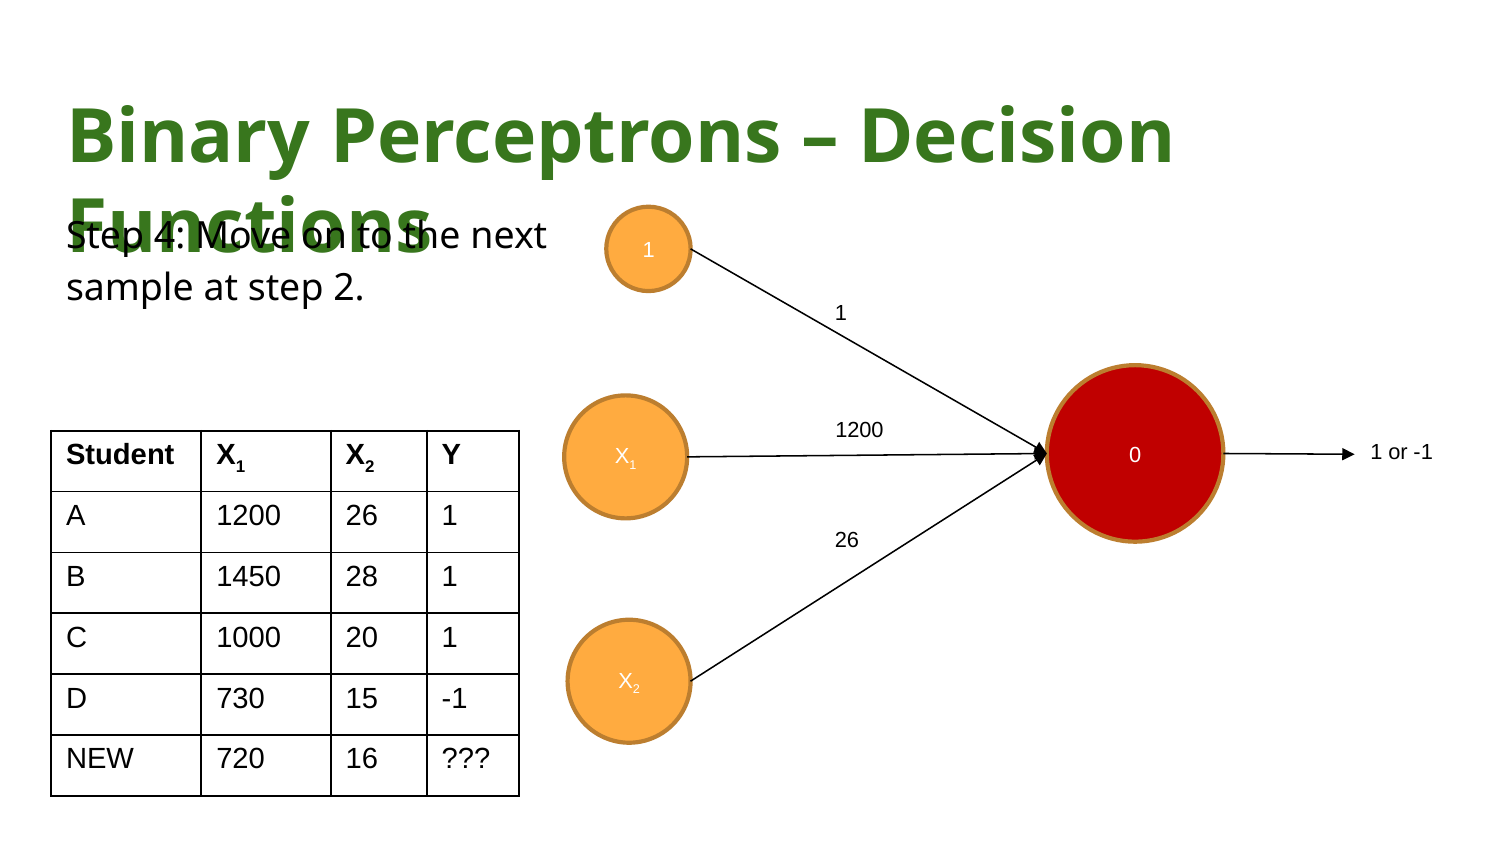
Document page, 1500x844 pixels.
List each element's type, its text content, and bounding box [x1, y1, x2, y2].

table_cell C [52, 614, 200, 673]
table_cell 16 [332, 736, 426, 795]
table_cell B [52, 553, 200, 612]
text_box 0 [1051, 363, 1226, 544]
table_cell NEW [52, 736, 200, 795]
text_box 1 or -1 [1355, 430, 1448, 472]
text_box 1 [604, 204, 693, 294]
table_cell 28 [332, 553, 426, 612]
table_cell 1450 [202, 553, 330, 612]
table_cell 1 [428, 614, 518, 673]
text_box X1 [562, 393, 685, 521]
table_cell 1 [428, 553, 518, 612]
table_cell 26 [332, 492, 426, 552]
table_cell ??? [428, 736, 518, 795]
table_header X1 [202, 432, 330, 491]
list Step 4: Move on to the next sample at step 2. [51, 189, 1449, 750]
table_header Y [428, 432, 518, 491]
table_cell 1 [428, 492, 518, 552]
title Binary Perceptrons – Decision Functions [51, 72, 1449, 167]
table_cell 1200 [202, 492, 330, 552]
table_cell -1 [428, 675, 518, 734]
text_box X2 [565, 617, 693, 745]
table_cell 15 [332, 675, 426, 734]
table_cell D [52, 675, 200, 734]
table_cell 730 [202, 675, 330, 734]
table_header Student [52, 432, 200, 491]
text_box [690, 453, 1047, 682]
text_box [690, 248, 1047, 452]
table_cell 1000 [202, 614, 330, 673]
table_cell 720 [202, 736, 330, 795]
table_header X2 [332, 432, 426, 491]
table_cell 20 [332, 614, 426, 673]
table_cell A [52, 492, 200, 552]
table_cell -4.0 [1226, 455, 1342, 460]
